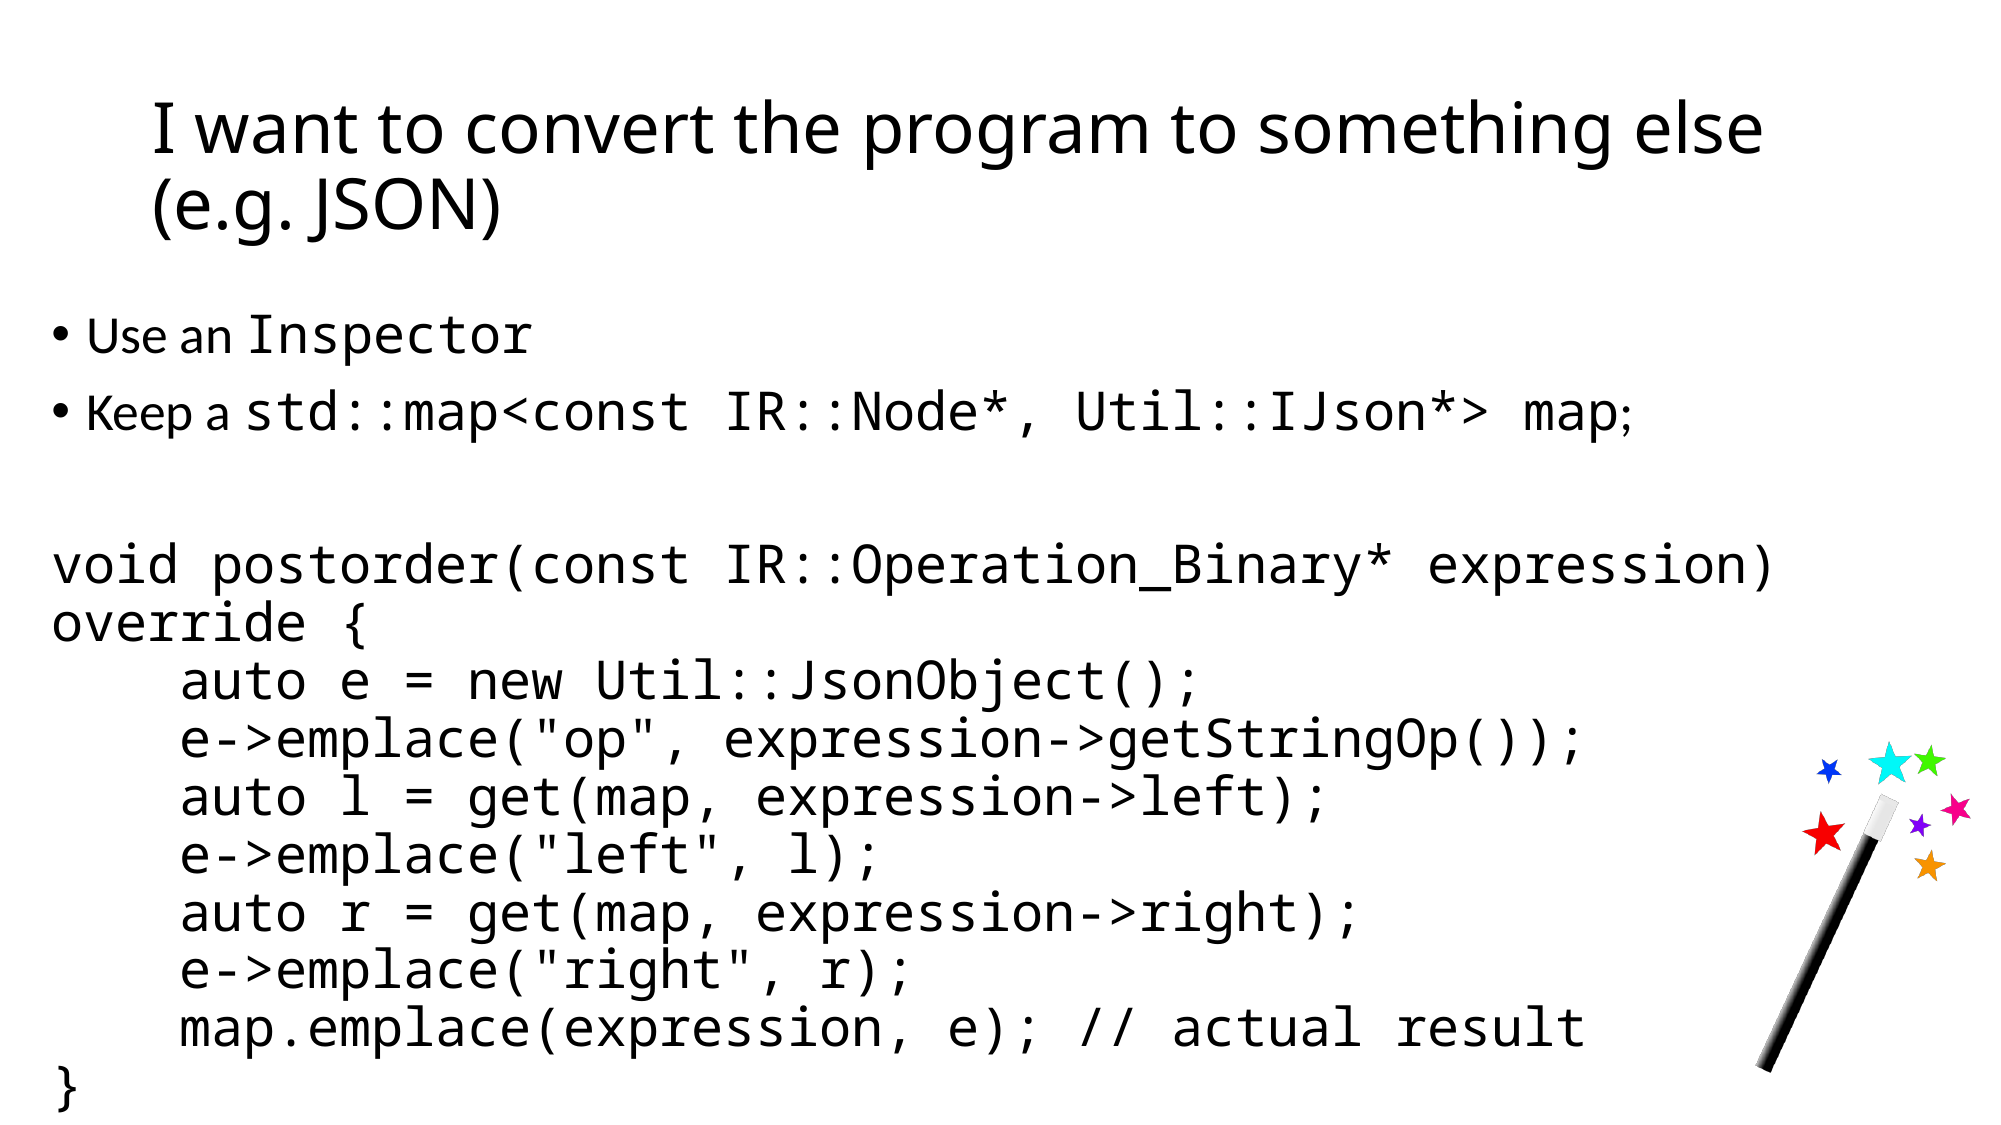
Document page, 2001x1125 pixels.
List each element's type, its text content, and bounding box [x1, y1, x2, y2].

title I want to convert the program to something else (e.g. JSON) [137, 59, 1863, 278]
picture [1739, 729, 1986, 1077]
list Use an Inspector Keep a std::map<const IR::Node*, Util::IJson*> map; void postorder(const IR::Operation_Binary* expression) override { auto e = new Util::JsonObject(); e->emplace("op", expression->getStringOp()); auto l = get(map, expression->left); e->emplace("left", l); auto r = get(map, expression->right); e->emplace("right", r); map.emplace(expression, e); // actual result } [36, 299, 2000, 1125]
